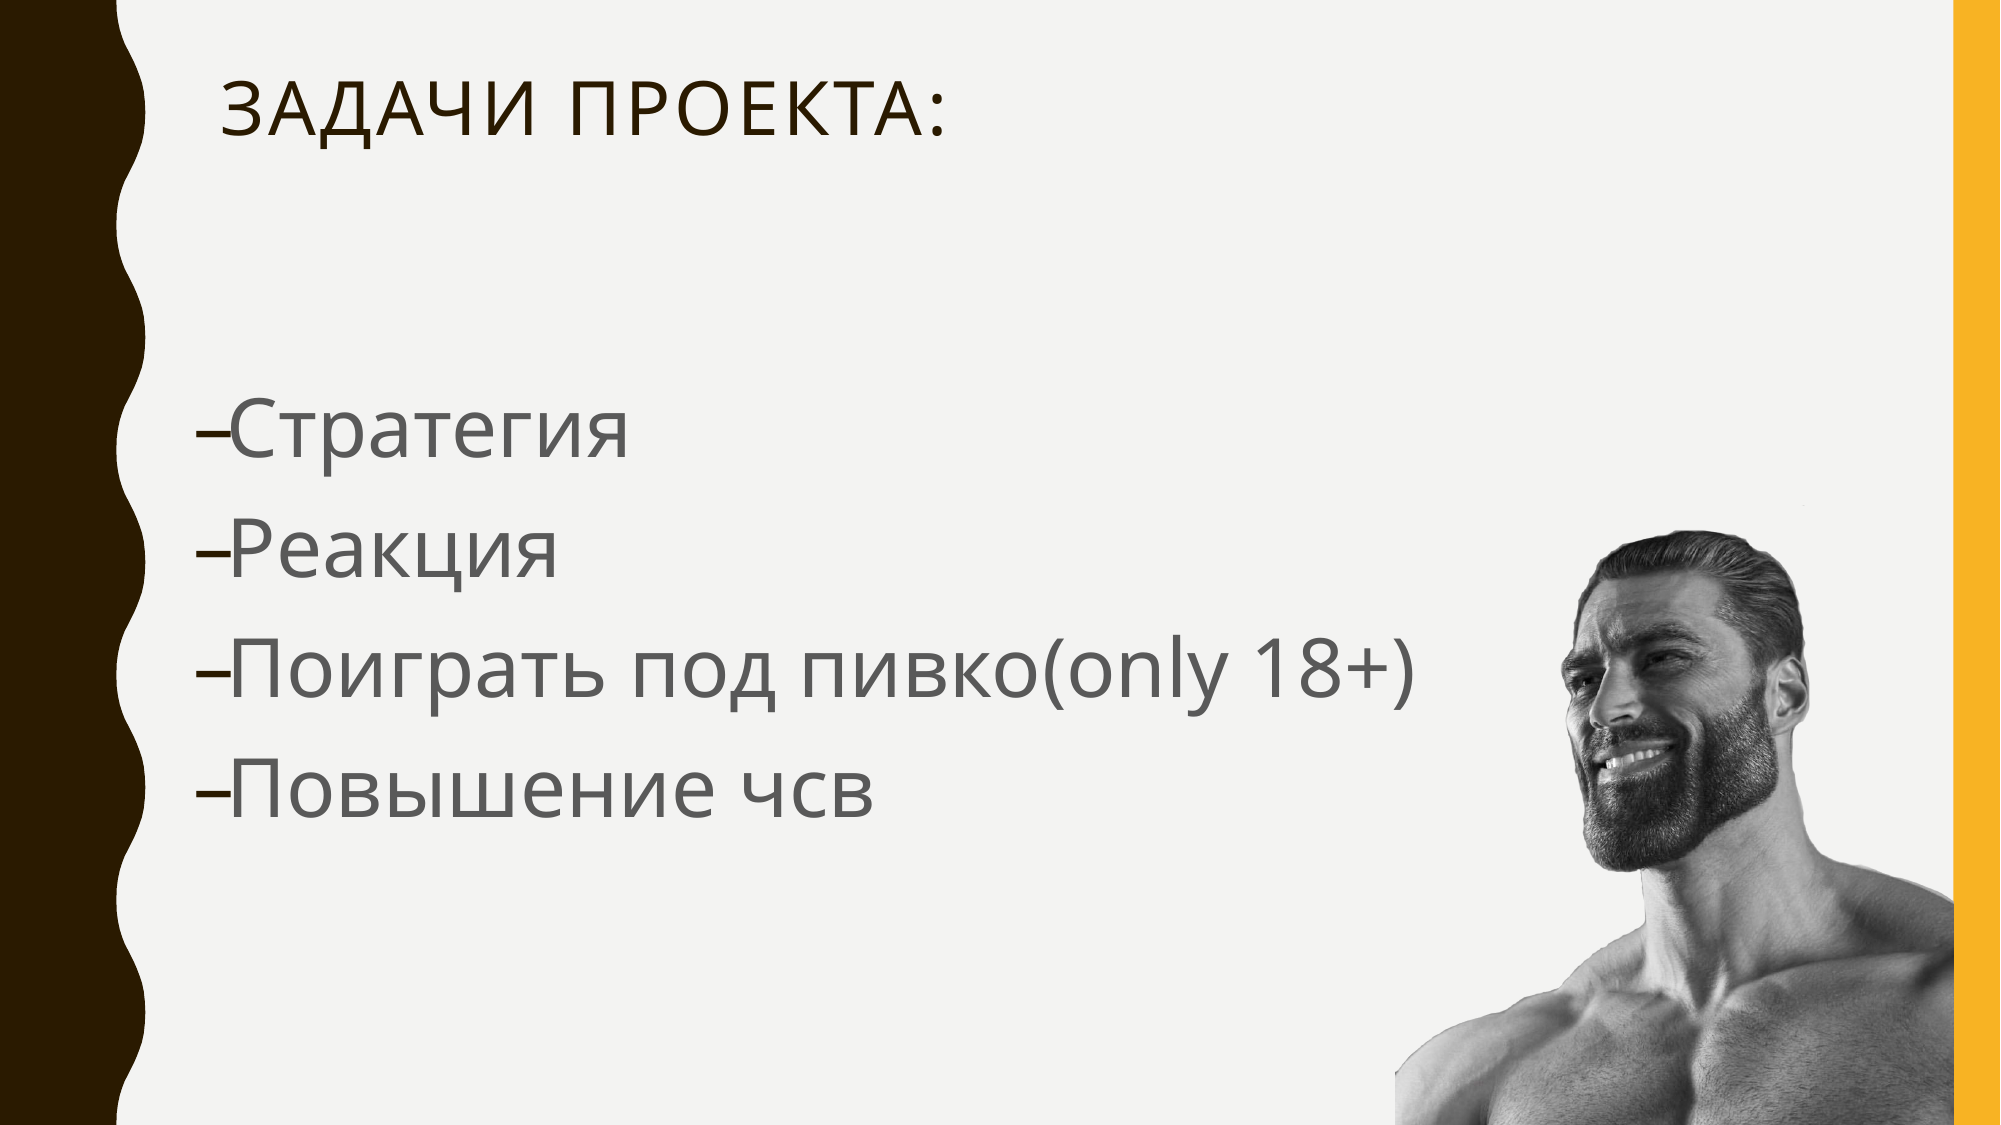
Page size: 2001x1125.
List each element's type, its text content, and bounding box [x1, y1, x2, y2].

title Задачи проекта: [205, 62, 1875, 308]
picture [1086, 474, 1954, 1125]
list Стратегия Реакция Поиграть под пивко(only 18+) Повышение чсв [111, 358, 1689, 848]
